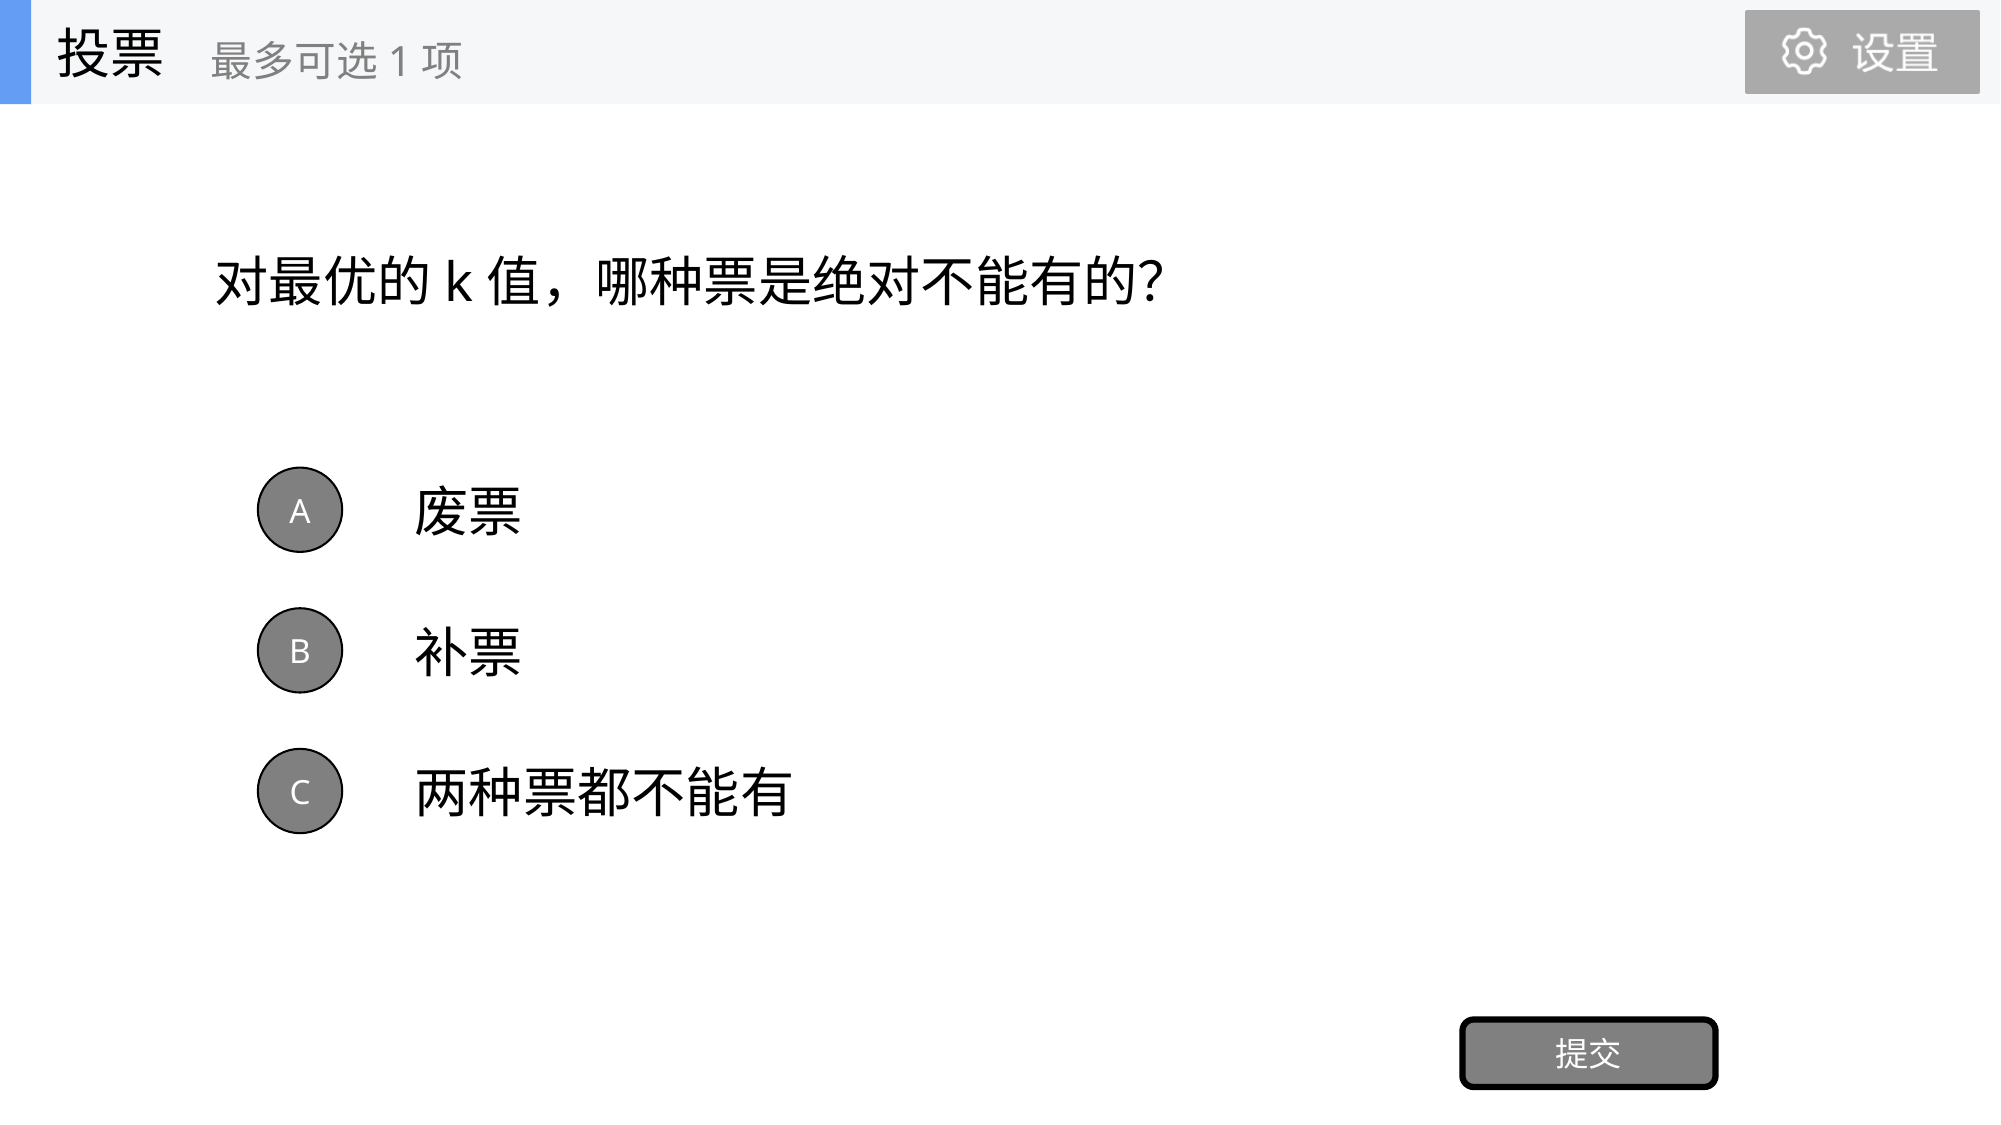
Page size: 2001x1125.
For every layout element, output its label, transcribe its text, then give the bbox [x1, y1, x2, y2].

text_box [0, 0, 2000, 105]
text_box 提交 [1461, 1018, 1717, 1089]
text_box 对最优的k值，哪种票是绝对不能有的？ [200, 105, 1800, 456]
text_box 废票 [399, 456, 1800, 563]
text_box B [256, 607, 344, 694]
picture [1745, 10, 1980, 94]
text_box 补票 [399, 597, 1800, 703]
text_box A [256, 466, 344, 553]
text_box C [256, 747, 344, 835]
text_box 两种票都不能有 [399, 738, 1800, 844]
